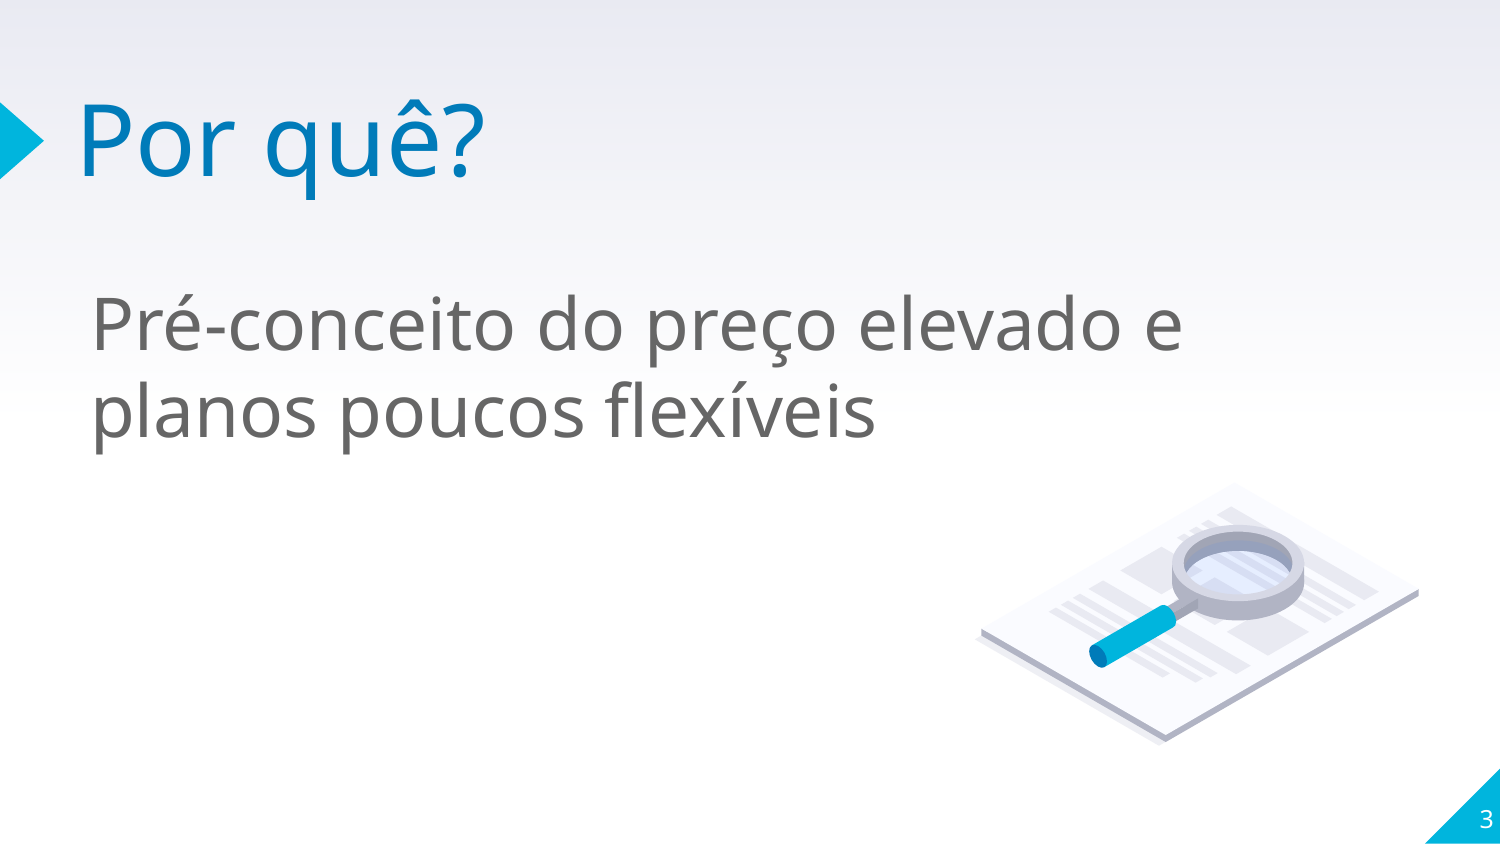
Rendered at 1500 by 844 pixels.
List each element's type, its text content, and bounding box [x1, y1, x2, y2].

slide_number ‹#› [1418, 760, 1494, 838]
text_box Pré-conceito do preço elevado e planos poucos flexíveis [75, 261, 1398, 468]
title Por quê? [75, 99, 1001, 261]
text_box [974, 482, 1419, 746]
